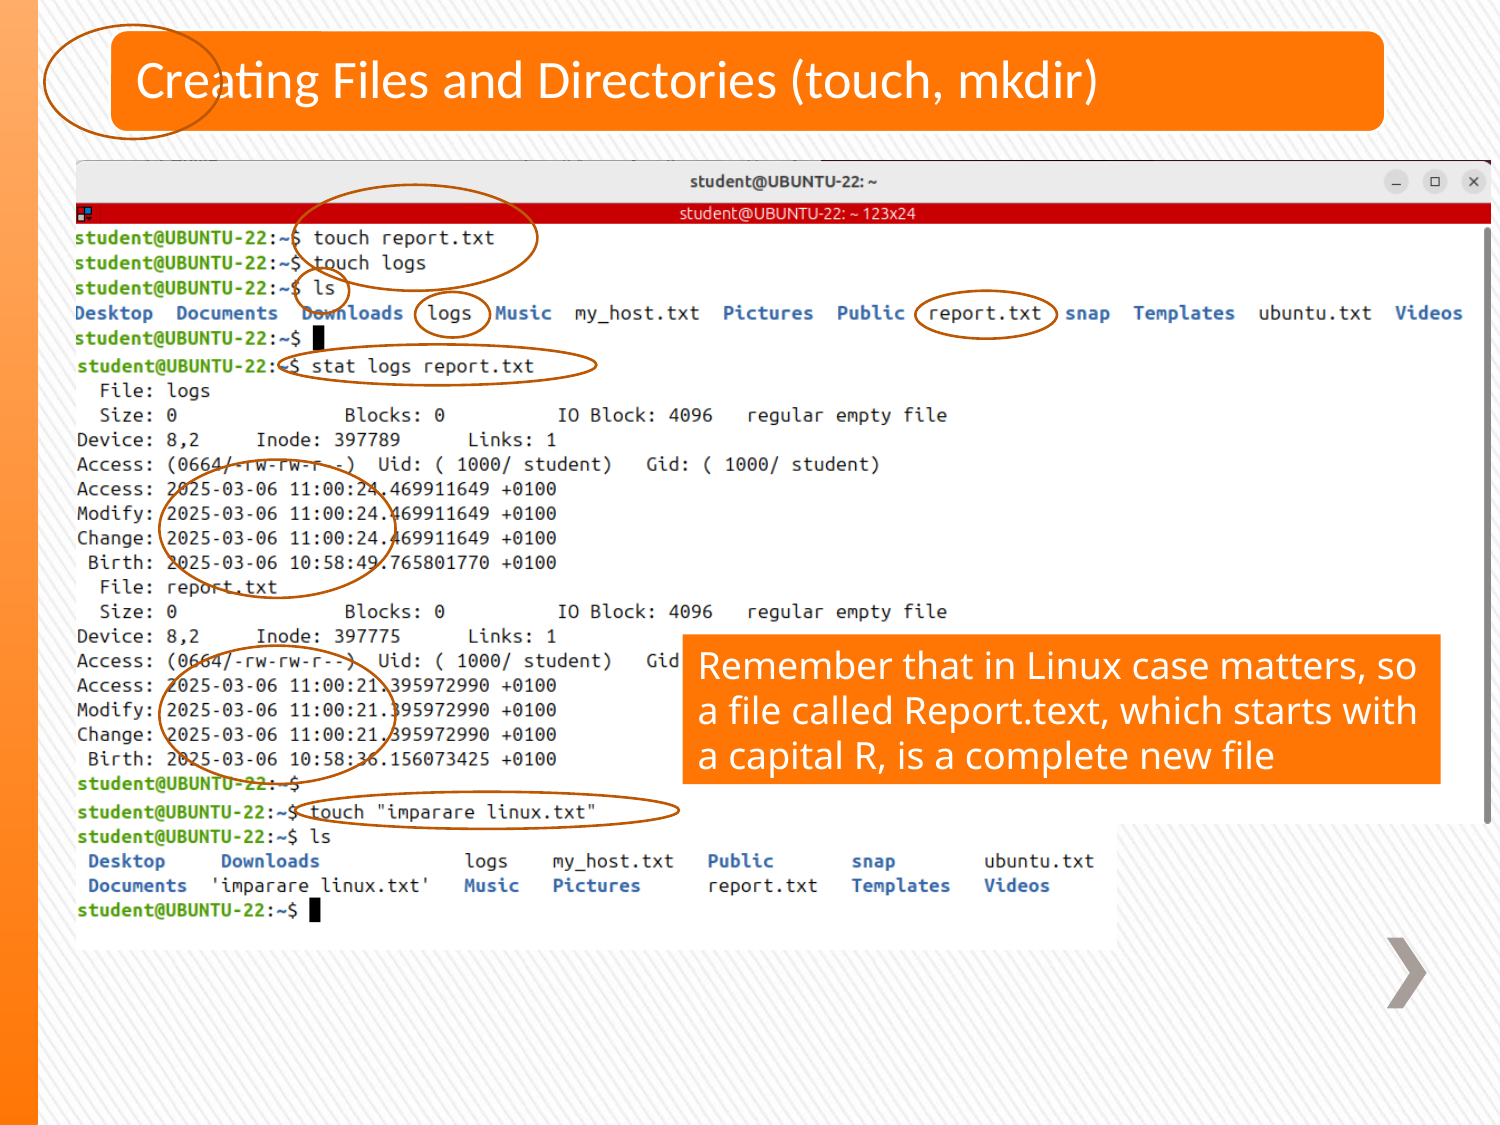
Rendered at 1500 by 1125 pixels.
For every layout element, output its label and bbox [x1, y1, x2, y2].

text_box [43, 26, 104, 136]
text_box [0, 281, 37, 285]
text_box [109, 27, 1386, 135]
picture [37, 0, 1500, 1125]
